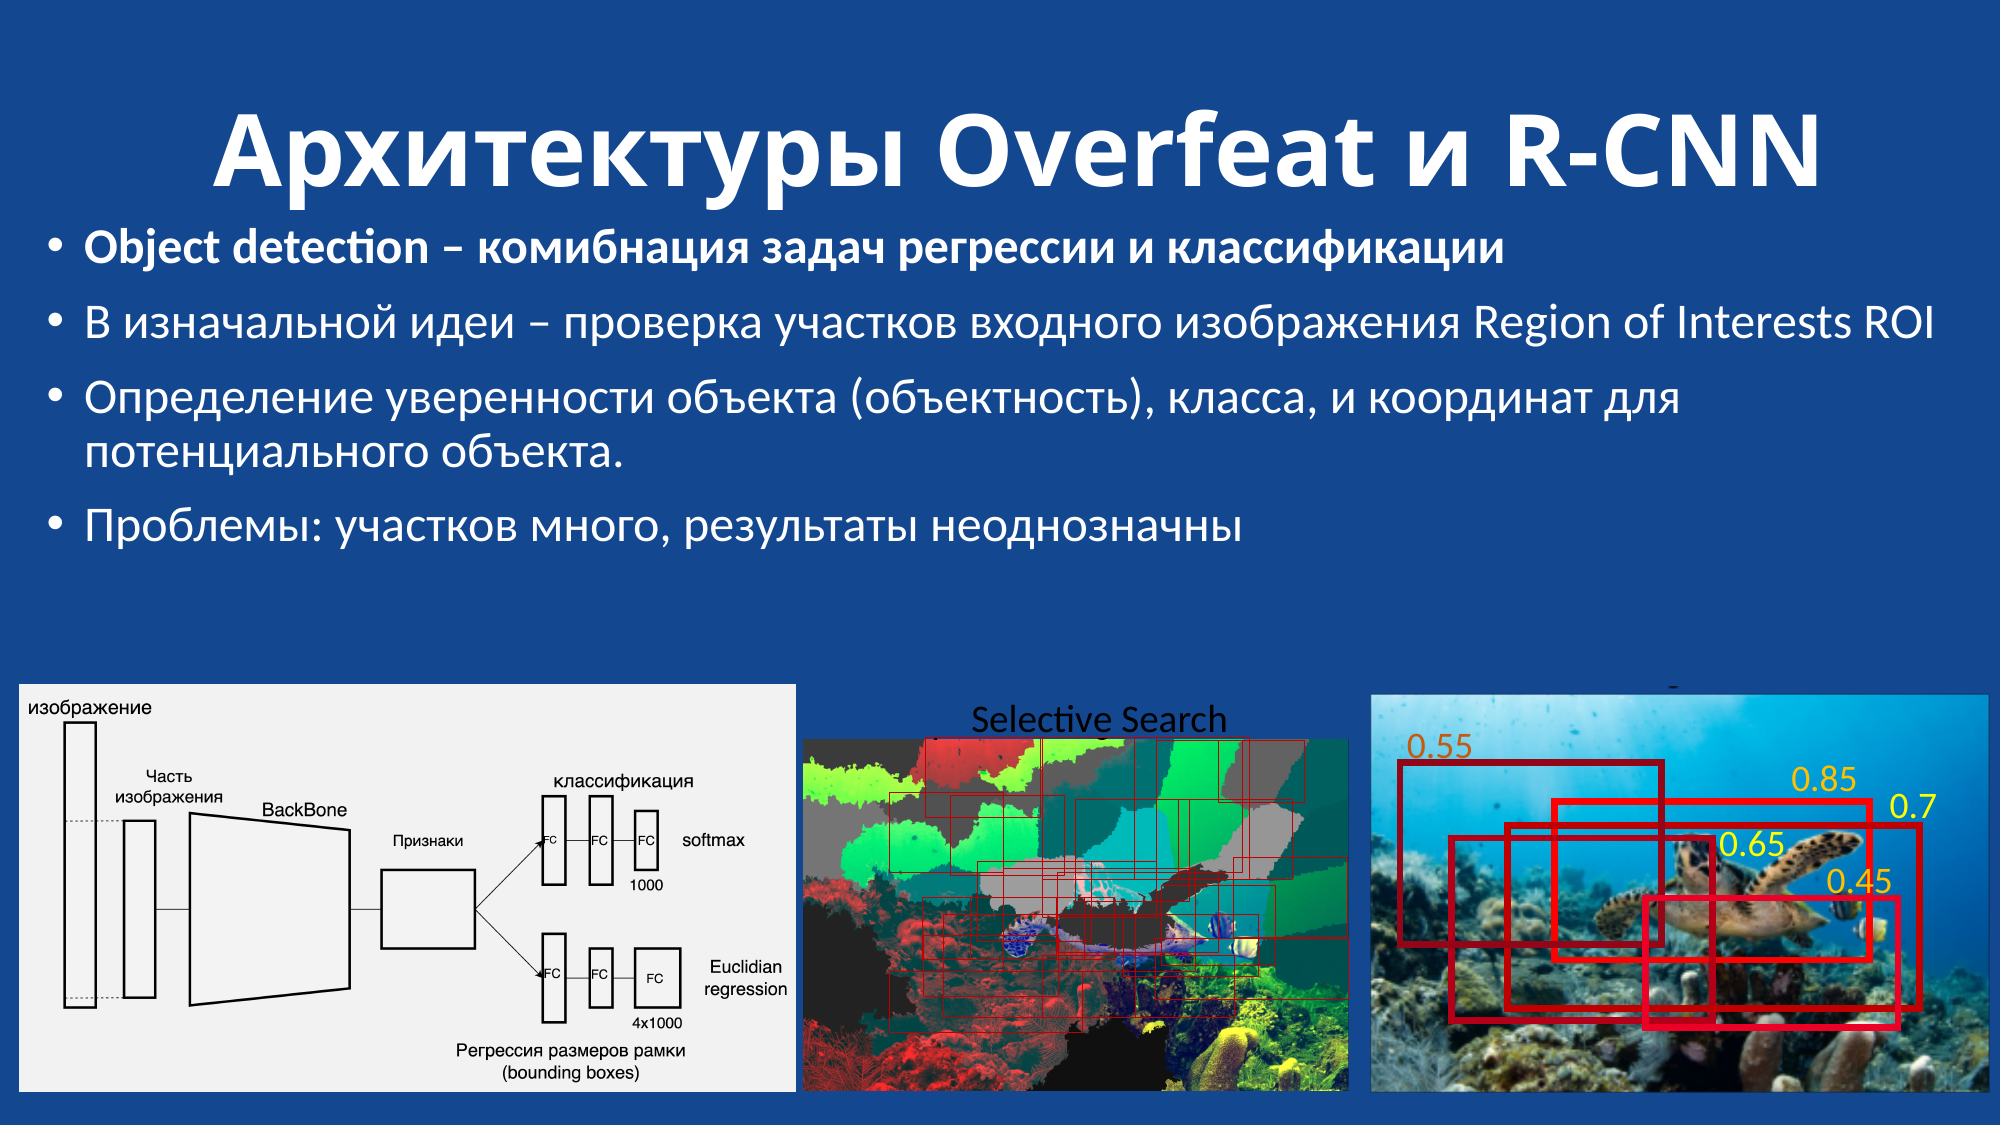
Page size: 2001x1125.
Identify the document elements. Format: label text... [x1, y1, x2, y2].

list Object detection – комибнация задач регрессии и классификации В изначальной идеи – проверка участков входного изображения Region of Interests ROI Определение уверенности объекта (объектность), класса, и координат для потенциального объекта. Проблемы: участков много, результаты неоднозначны [31, 212, 1954, 661]
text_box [1392, 713, 1993, 1028]
title Архитектуры Overfeat и R-CNN [58, 59, 1981, 248]
picture [18, 683, 2000, 1109]
